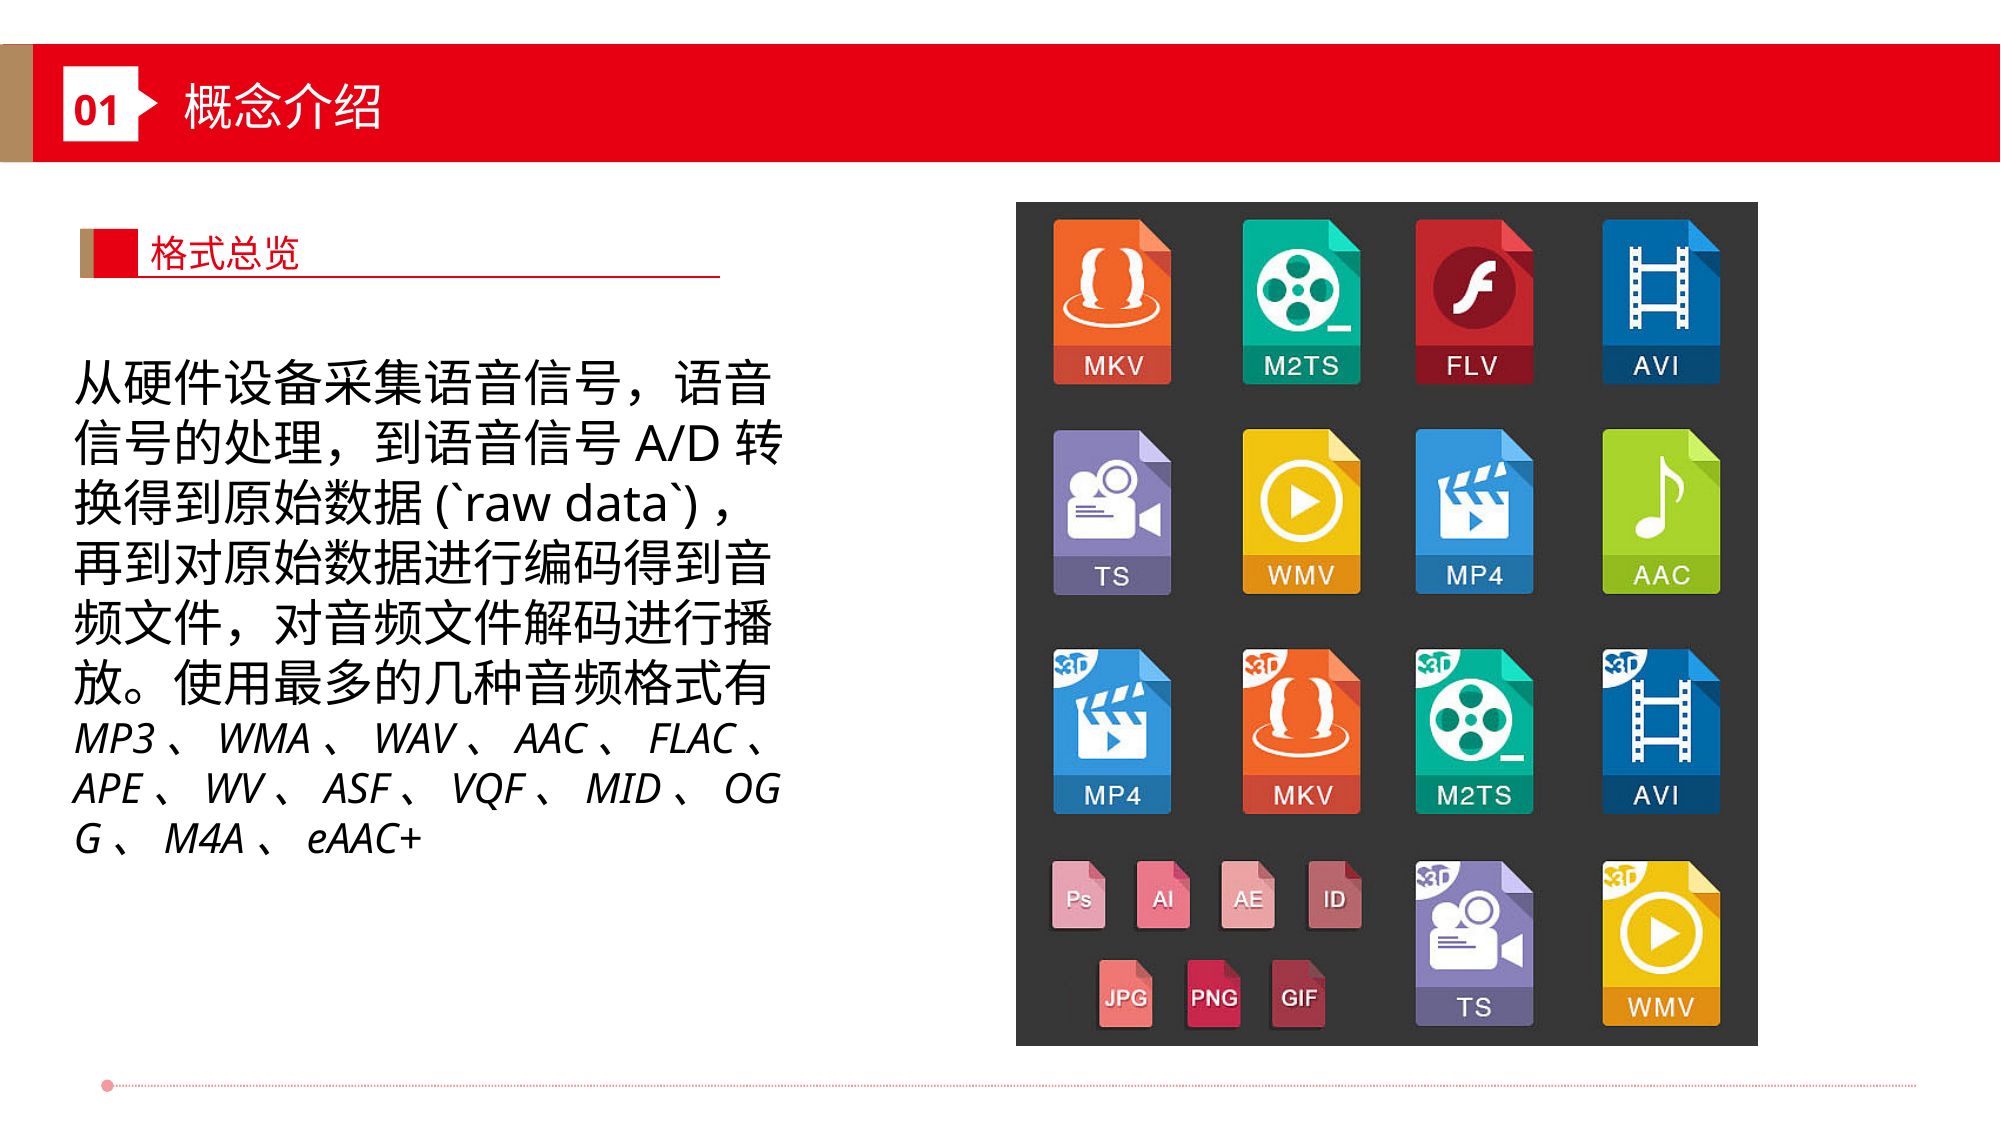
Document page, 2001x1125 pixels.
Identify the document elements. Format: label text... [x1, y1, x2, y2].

text_box [0, 43, 34, 163]
text_box 概念介绍 [168, 67, 1229, 143]
text_box [34, 43, 2000, 163]
text_box 从硬件设备采集语音信号，语音信号的处理，到语音信号A/D转换得到原始数据(`raw data`)，再到对原始数据进行编码得到音频文件，对音频文件解码进行播放。使用最多的几种音频格式有MP3、WMA、WAV、AAC、FLAC、APE、WV、ASF、VQF、MID、OGG、M4A、eAAC+ [58, 344, 810, 870]
picture [1016, 202, 1758, 1046]
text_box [91, 1046, 1917, 1093]
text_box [80, 223, 721, 284]
text_box 01 [58, 76, 63, 142]
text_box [63, 66, 158, 142]
